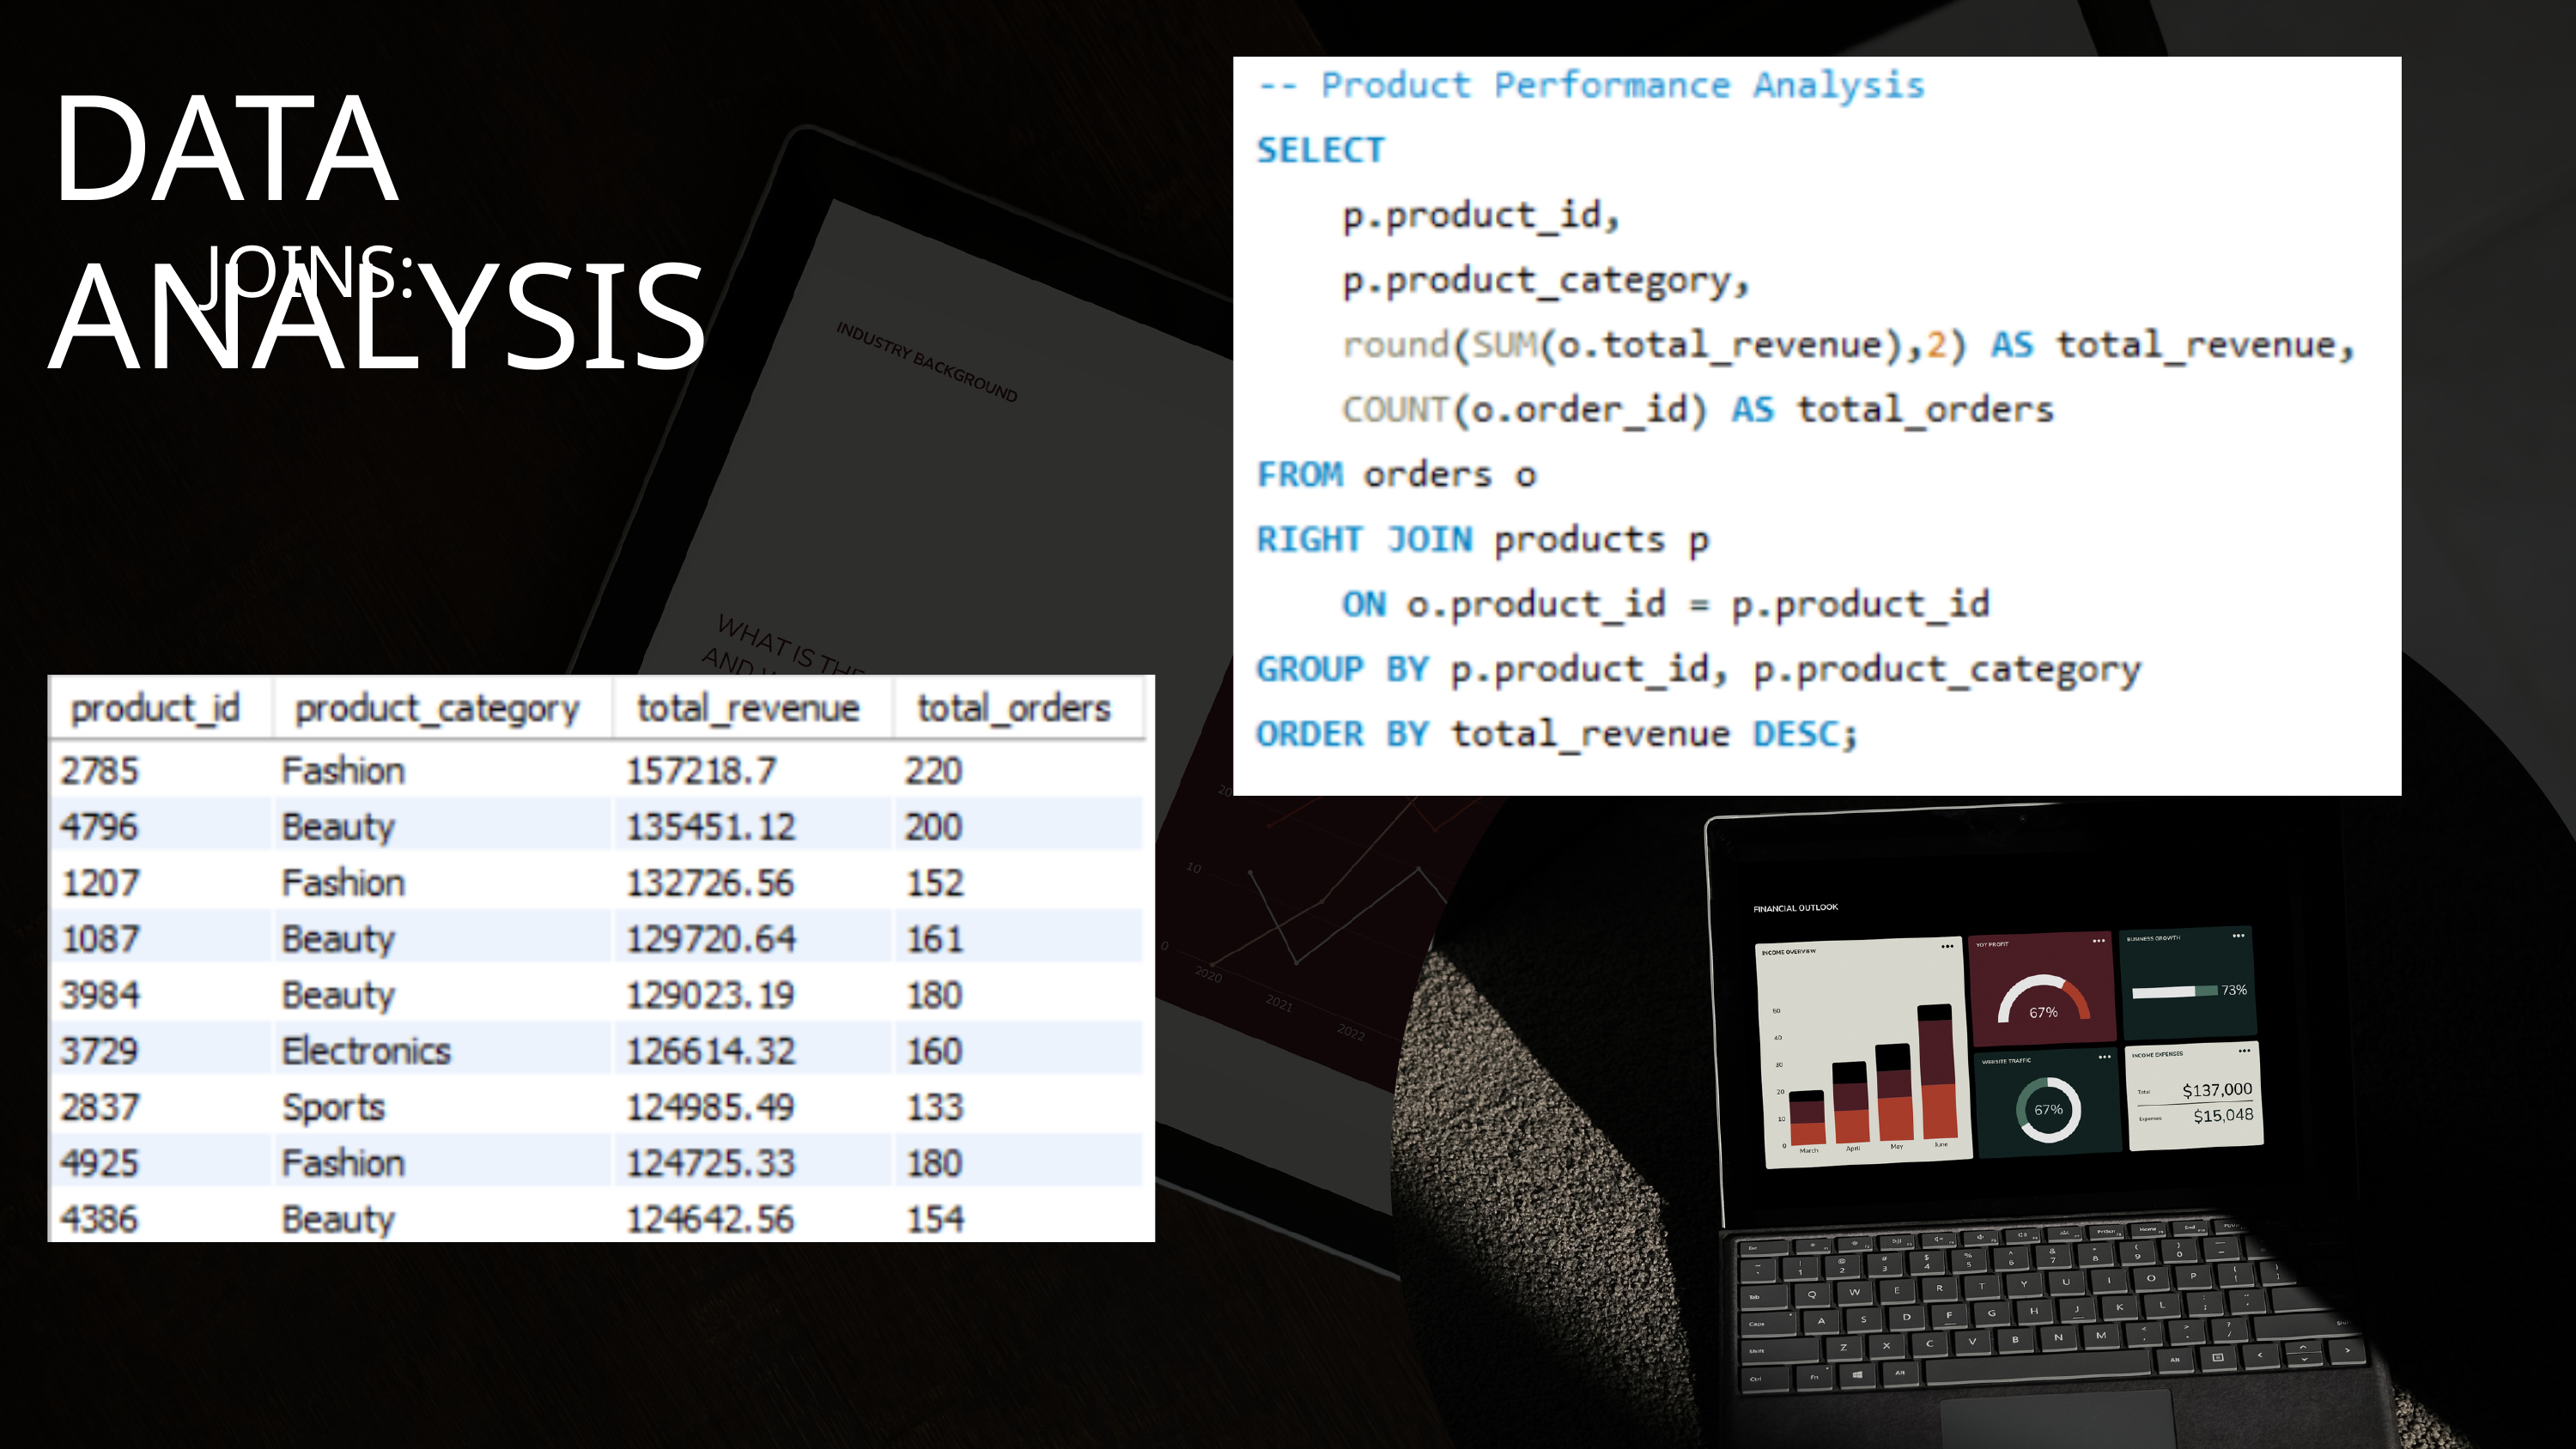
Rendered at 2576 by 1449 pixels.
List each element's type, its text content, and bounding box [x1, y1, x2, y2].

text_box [1390, 529, 2576, 1449]
text_box JOINS: [204, 229, 1048, 312]
text_box DATA ANALYSIS [47, 61, 891, 398]
text_box [47, 675, 1156, 1242]
text_box [1233, 57, 2402, 796]
text_box [0, 0, 2576, 1449]
